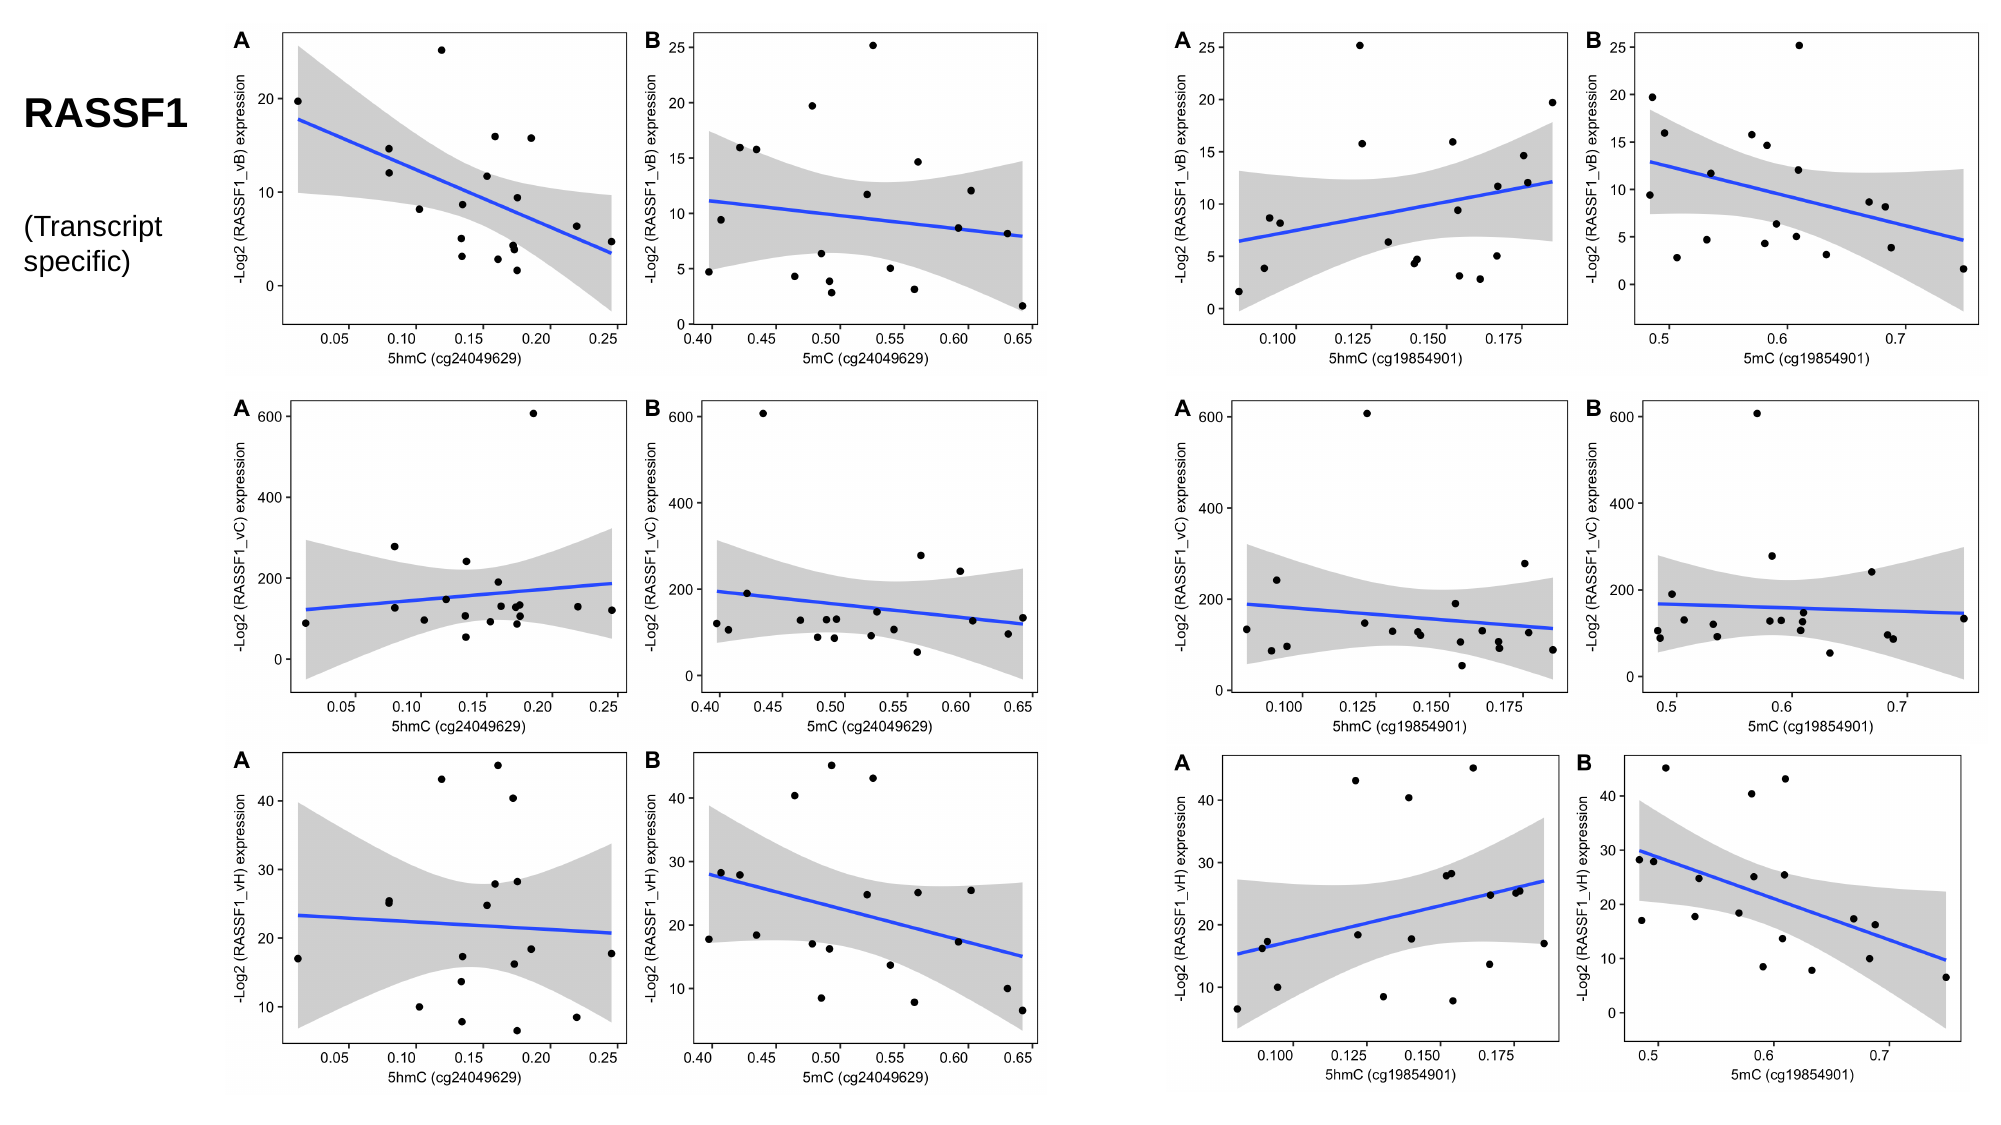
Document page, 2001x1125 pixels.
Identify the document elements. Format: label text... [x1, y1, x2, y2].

picture [1166, 23, 1988, 376]
picture [225, 391, 1047, 1095]
text_box RASSF1 [8, 78, 216, 143]
picture [1166, 746, 1970, 1092]
picture [225, 23, 1047, 376]
picture [1166, 391, 1988, 744]
text_box (Transcript specific) [8, 199, 216, 285]
